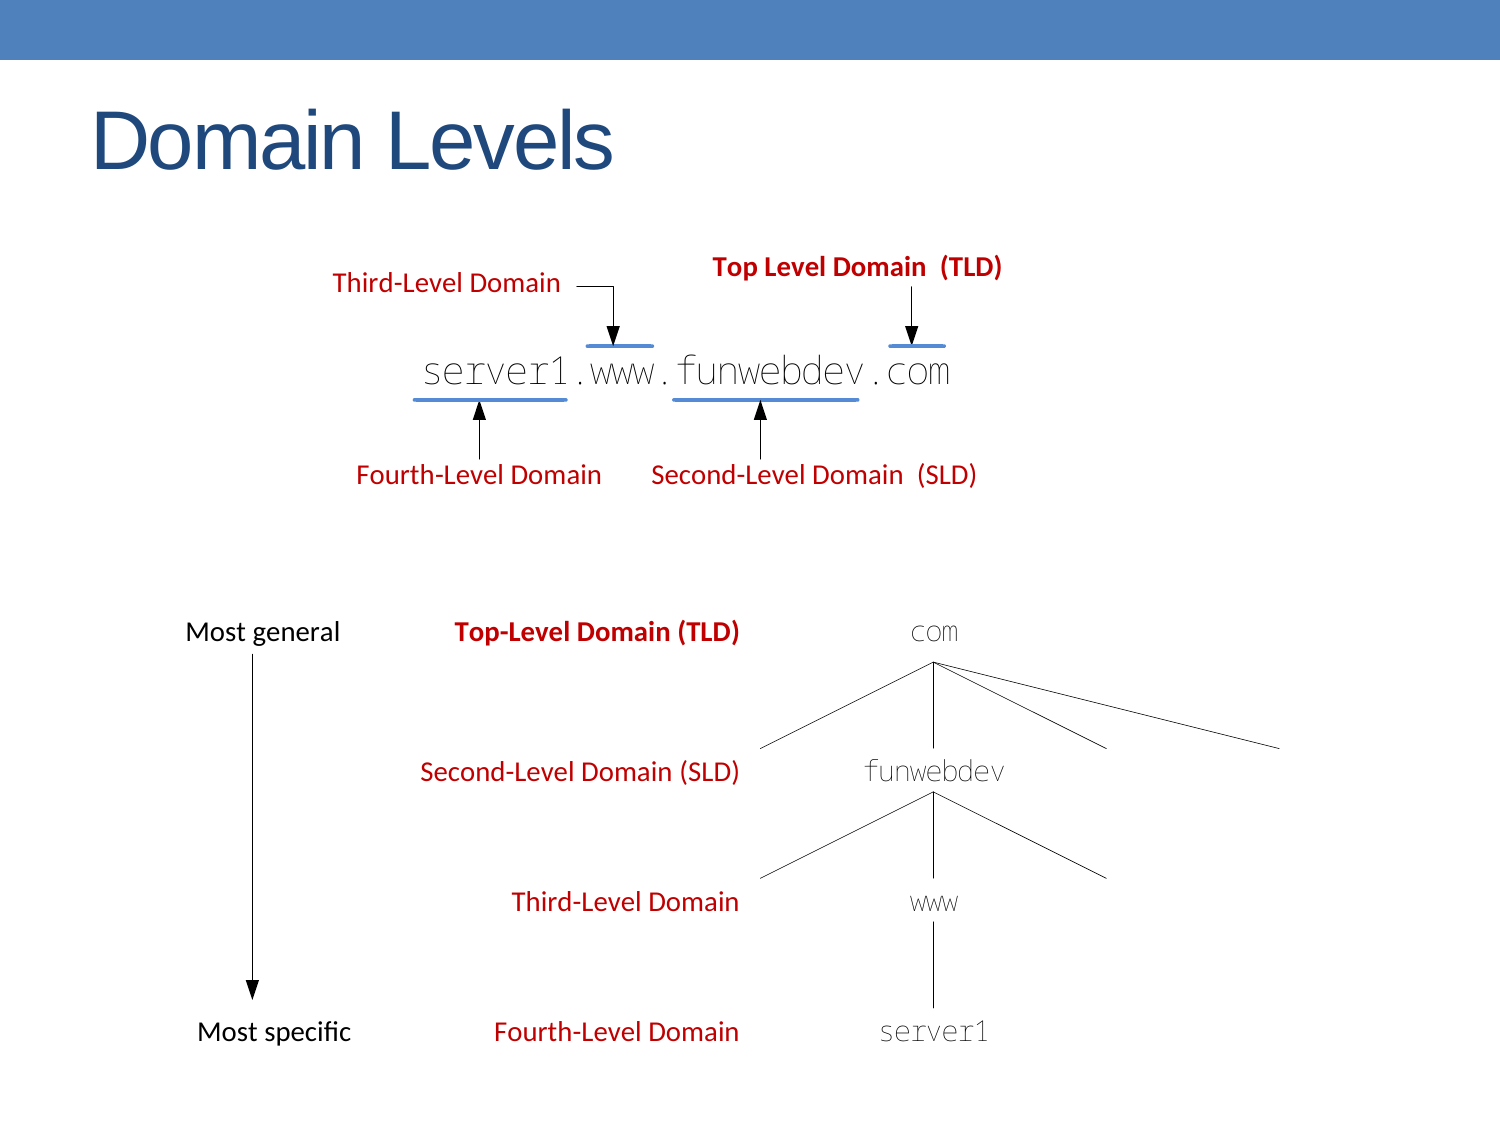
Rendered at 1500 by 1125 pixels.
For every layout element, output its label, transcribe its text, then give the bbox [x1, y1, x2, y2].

title Domain Levels [75, 54, 1425, 218]
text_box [149, 212, 1283, 1059]
